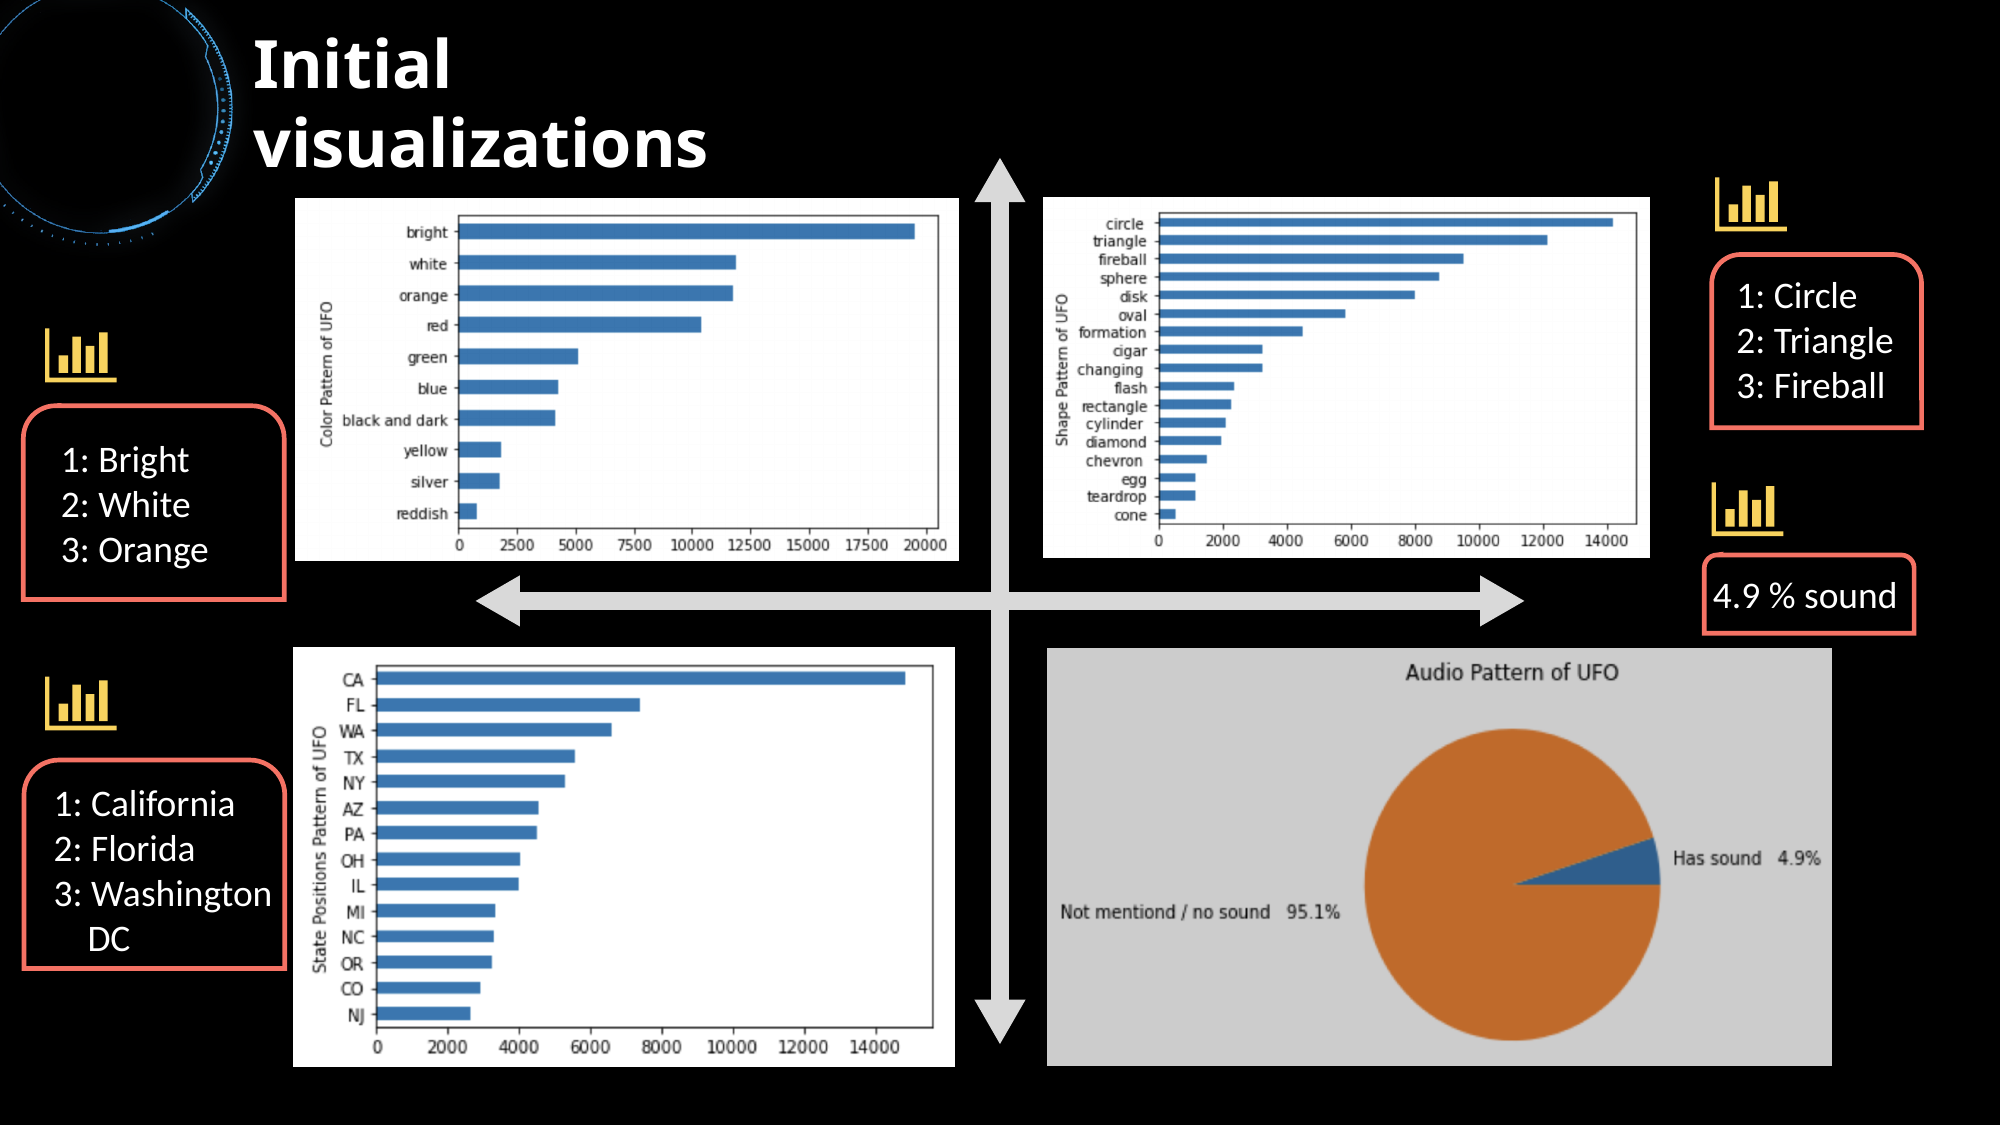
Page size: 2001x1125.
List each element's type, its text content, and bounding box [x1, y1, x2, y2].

text_box [475, 157, 1525, 1045]
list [295, 198, 959, 561]
text_box [45, 328, 117, 383]
picture [1047, 648, 1832, 1066]
text_box [22, 759, 286, 970]
text_box [22, 404, 286, 601]
text_box [1711, 482, 1784, 537]
text_box 1: Bright 2: White 3: Orange [46, 427, 233, 578]
picture [0, 0, 294, 302]
text_box 4.9 % sound [1698, 563, 1913, 624]
text_box [1715, 177, 1787, 232]
text_box Initial visualizations [294, 13, 902, 299]
picture [1043, 197, 1650, 558]
text_box [1703, 553, 1916, 635]
text_box [45, 676, 117, 731]
text_box 1: Circle 2: Triangle 3: Fireball [1721, 264, 1909, 414]
picture [293, 647, 955, 1068]
text_box 1: California 2: Florida 3: Washington DC [38, 771, 288, 967]
text_box [1710, 253, 1923, 429]
